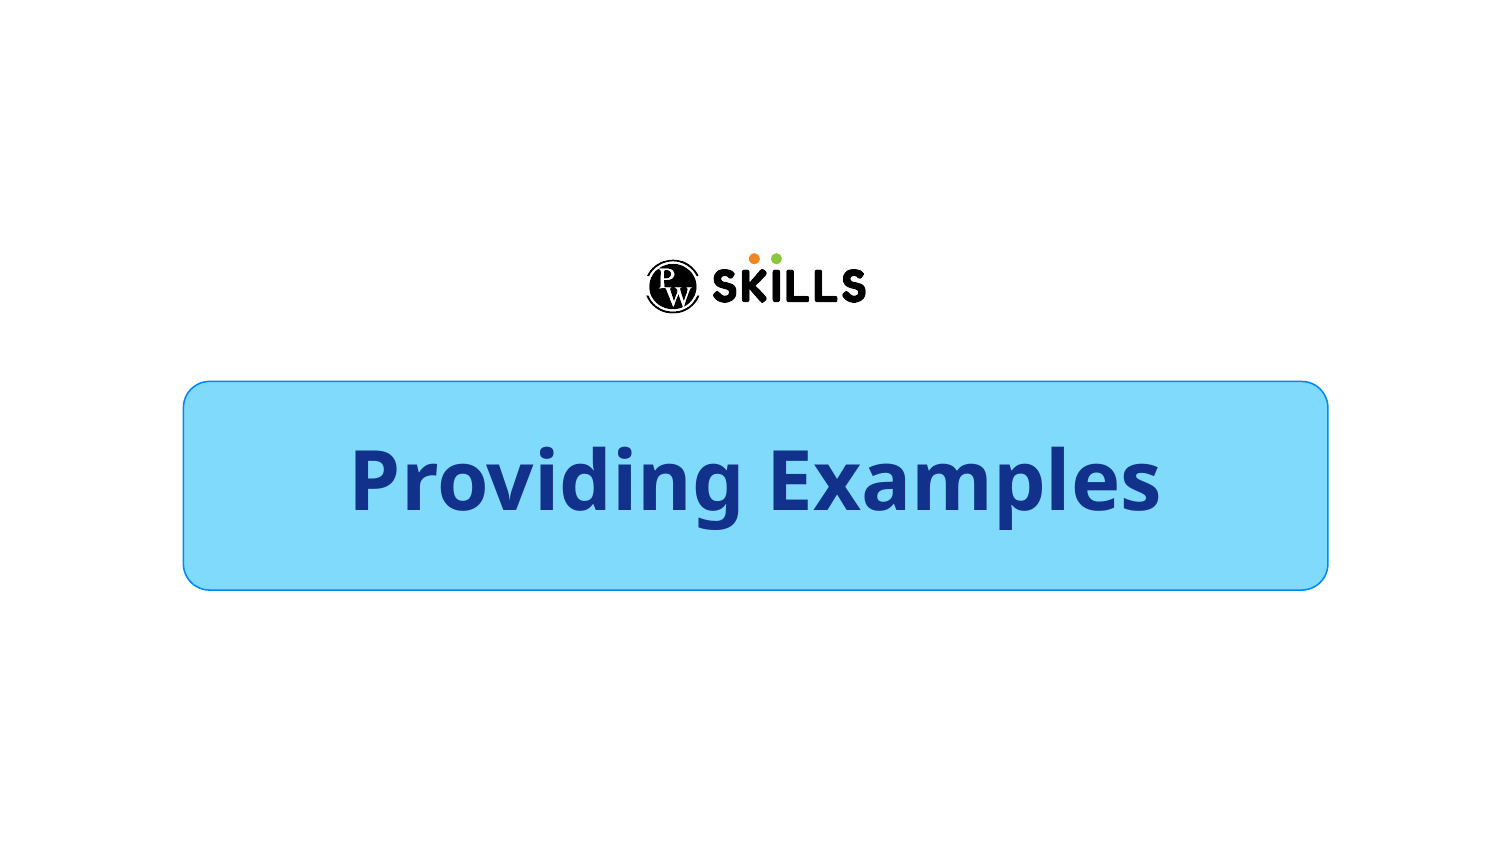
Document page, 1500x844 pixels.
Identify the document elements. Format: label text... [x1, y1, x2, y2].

text_box Providing Examples [183, 411, 1328, 542]
text_box [183, 381, 1328, 411]
text_box [183, 542, 1328, 591]
picture [646, 253, 866, 314]
